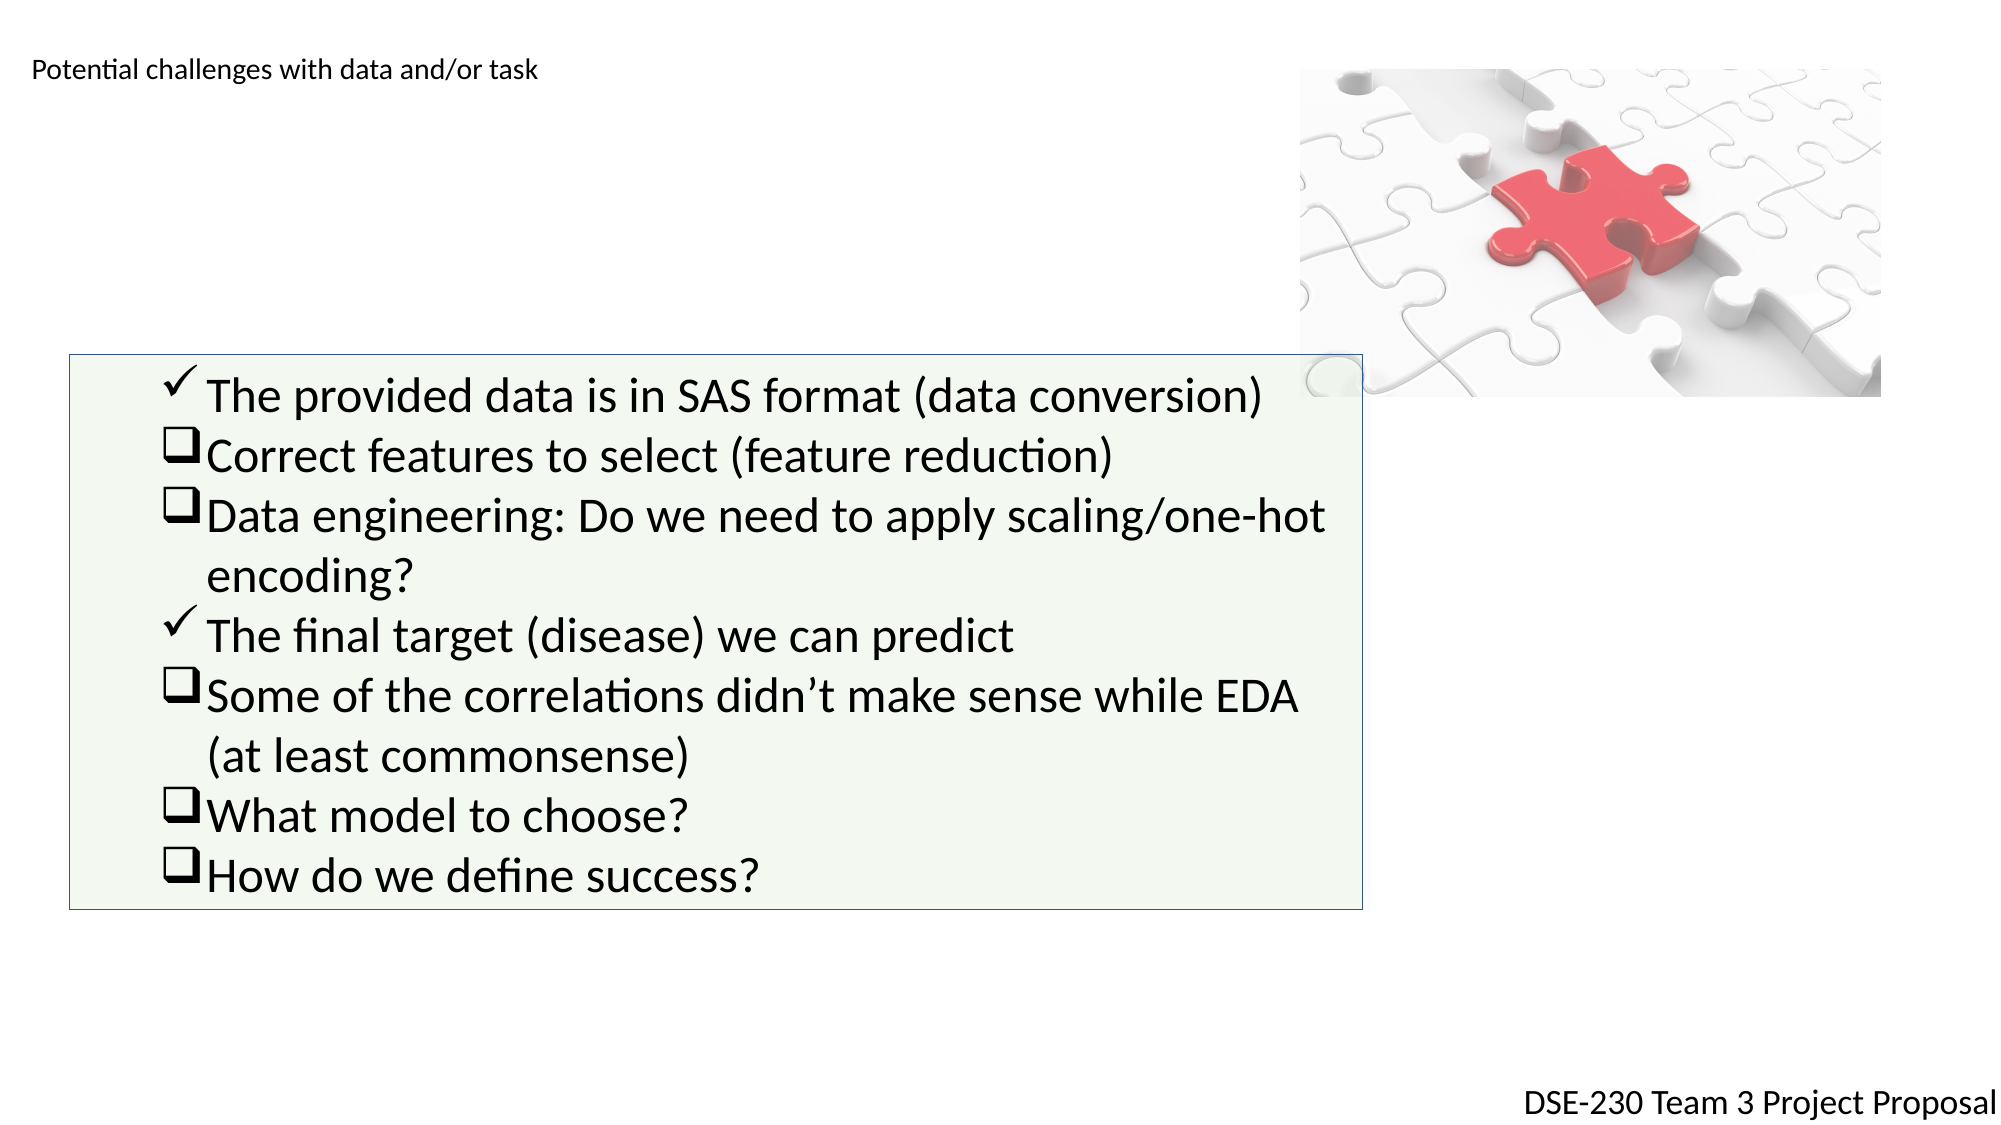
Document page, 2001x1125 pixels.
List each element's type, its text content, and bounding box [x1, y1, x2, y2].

picture [1300, 69, 1881, 397]
text_box DSE-230 Team 3 Project Proposal [1509, 1063, 2000, 1125]
text_box The provided data is in SAS format (data conversion) Correct features to select (feature reduction) Data engineering: Do we need to apply scaling/one-hot encoding? The final target (disease) we can predict Some of the correlations didn’t make sense while EDA (at least commonsense) What model to choose? How do we define success? [69, 354, 1363, 910]
title Potential challenges with data and/or task [16, 30, 570, 109]
